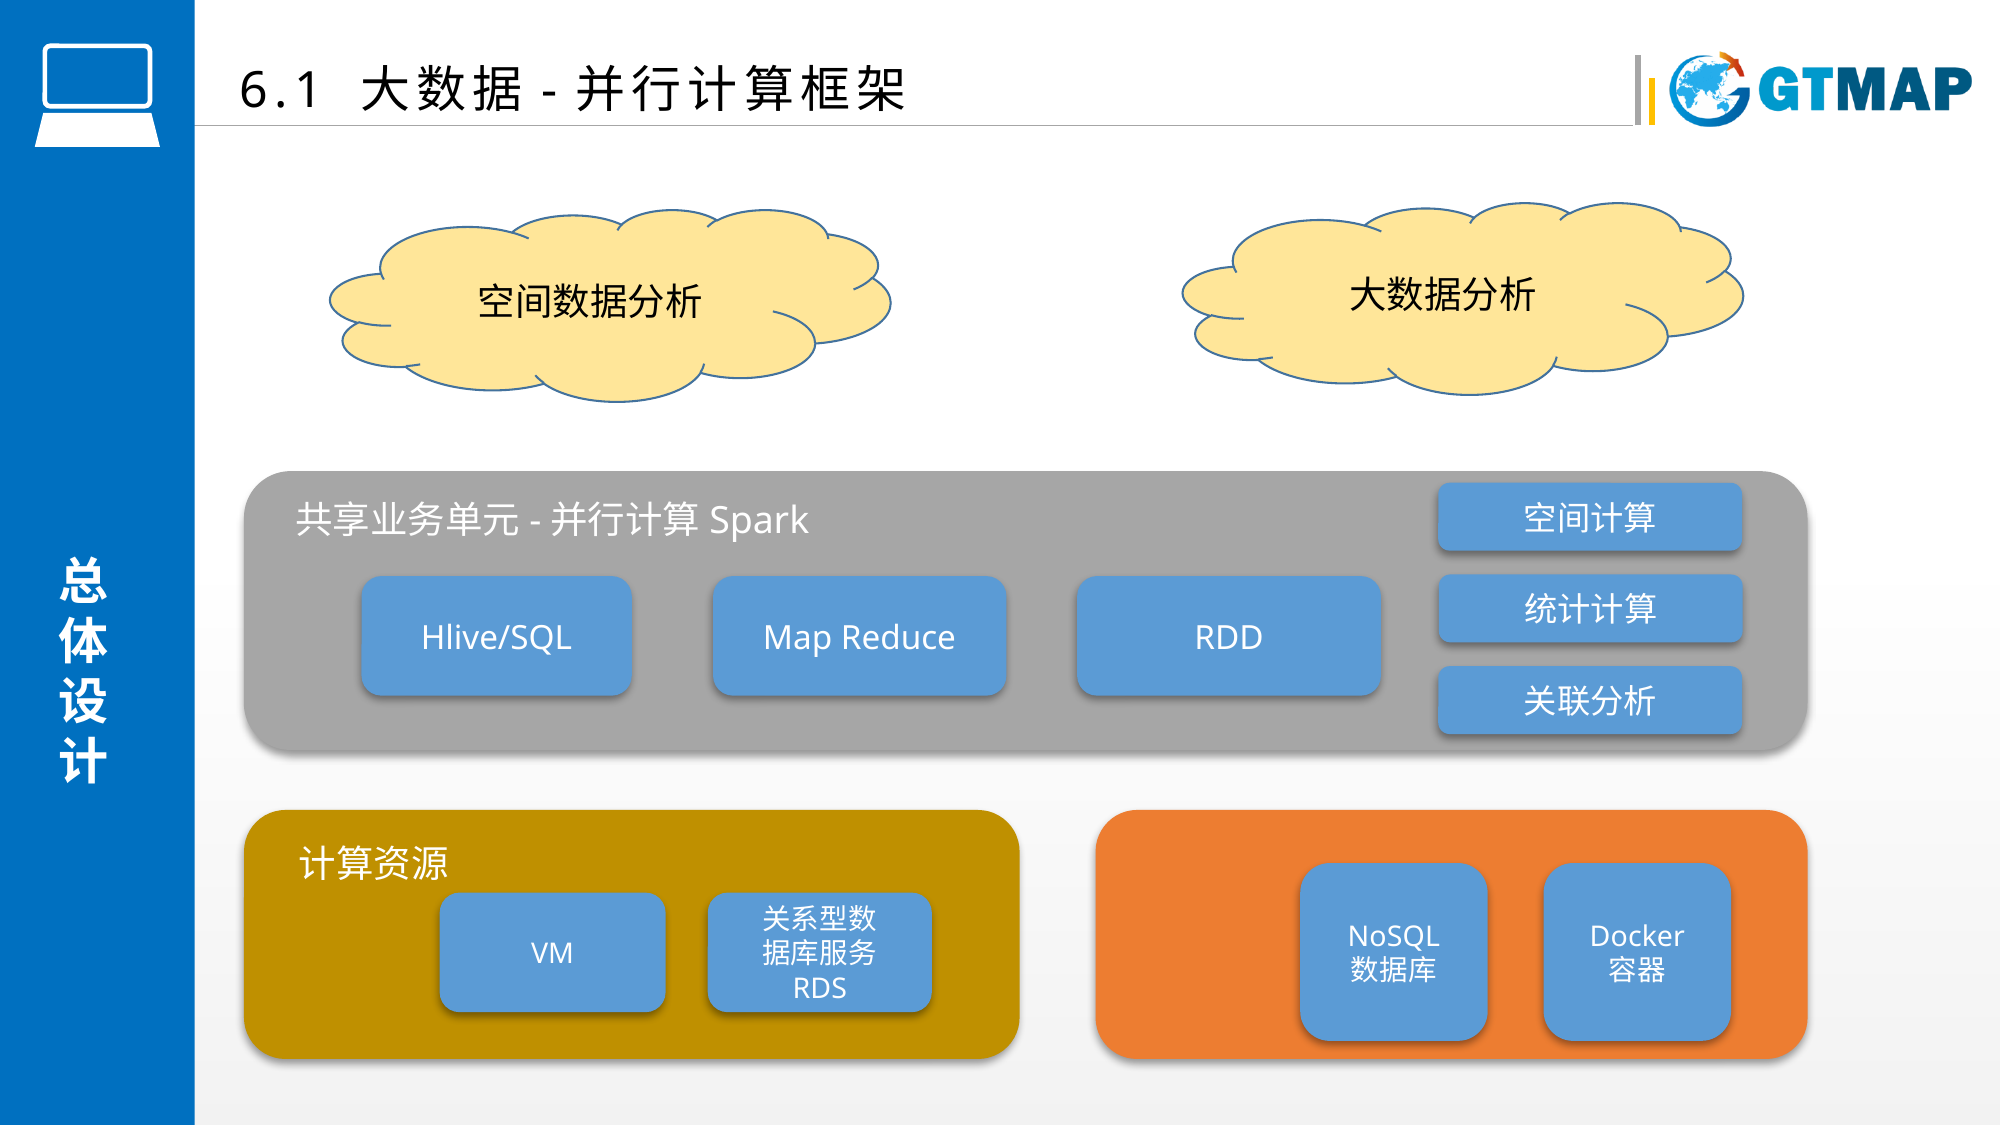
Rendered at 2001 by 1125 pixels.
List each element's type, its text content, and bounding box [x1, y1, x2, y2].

text_box 空间数据分析 [328, 209, 892, 403]
text_box 统计计算 [1437, 573, 1744, 644]
text_box 关系型数 据库服务 RDS [706, 891, 933, 1014]
text_box 计算资源 [284, 832, 464, 893]
text_box [242, 470, 1809, 751]
text_box Map Reduce [711, 574, 1008, 697]
list 6.1 大数据-并行计算框架 [225, 42, 1248, 126]
text_box 关联分析 [1437, 665, 1744, 736]
picture [1663, 42, 1976, 131]
text_box VM [438, 891, 667, 1014]
text_box [1094, 808, 1809, 1061]
text_box NoSQL 数据库 [1299, 861, 1489, 1042]
text_box [242, 808, 1021, 1061]
text_box Hlive/SQL [360, 574, 633, 697]
text_box 空间计算 [1437, 481, 1744, 552]
text_box Docker 容器 [1542, 861, 1733, 1042]
text_box RDD [1076, 574, 1382, 697]
text_box 共享业务单元-并行计算Spark [280, 488, 824, 549]
text_box 大数据分析 [1181, 202, 1745, 396]
